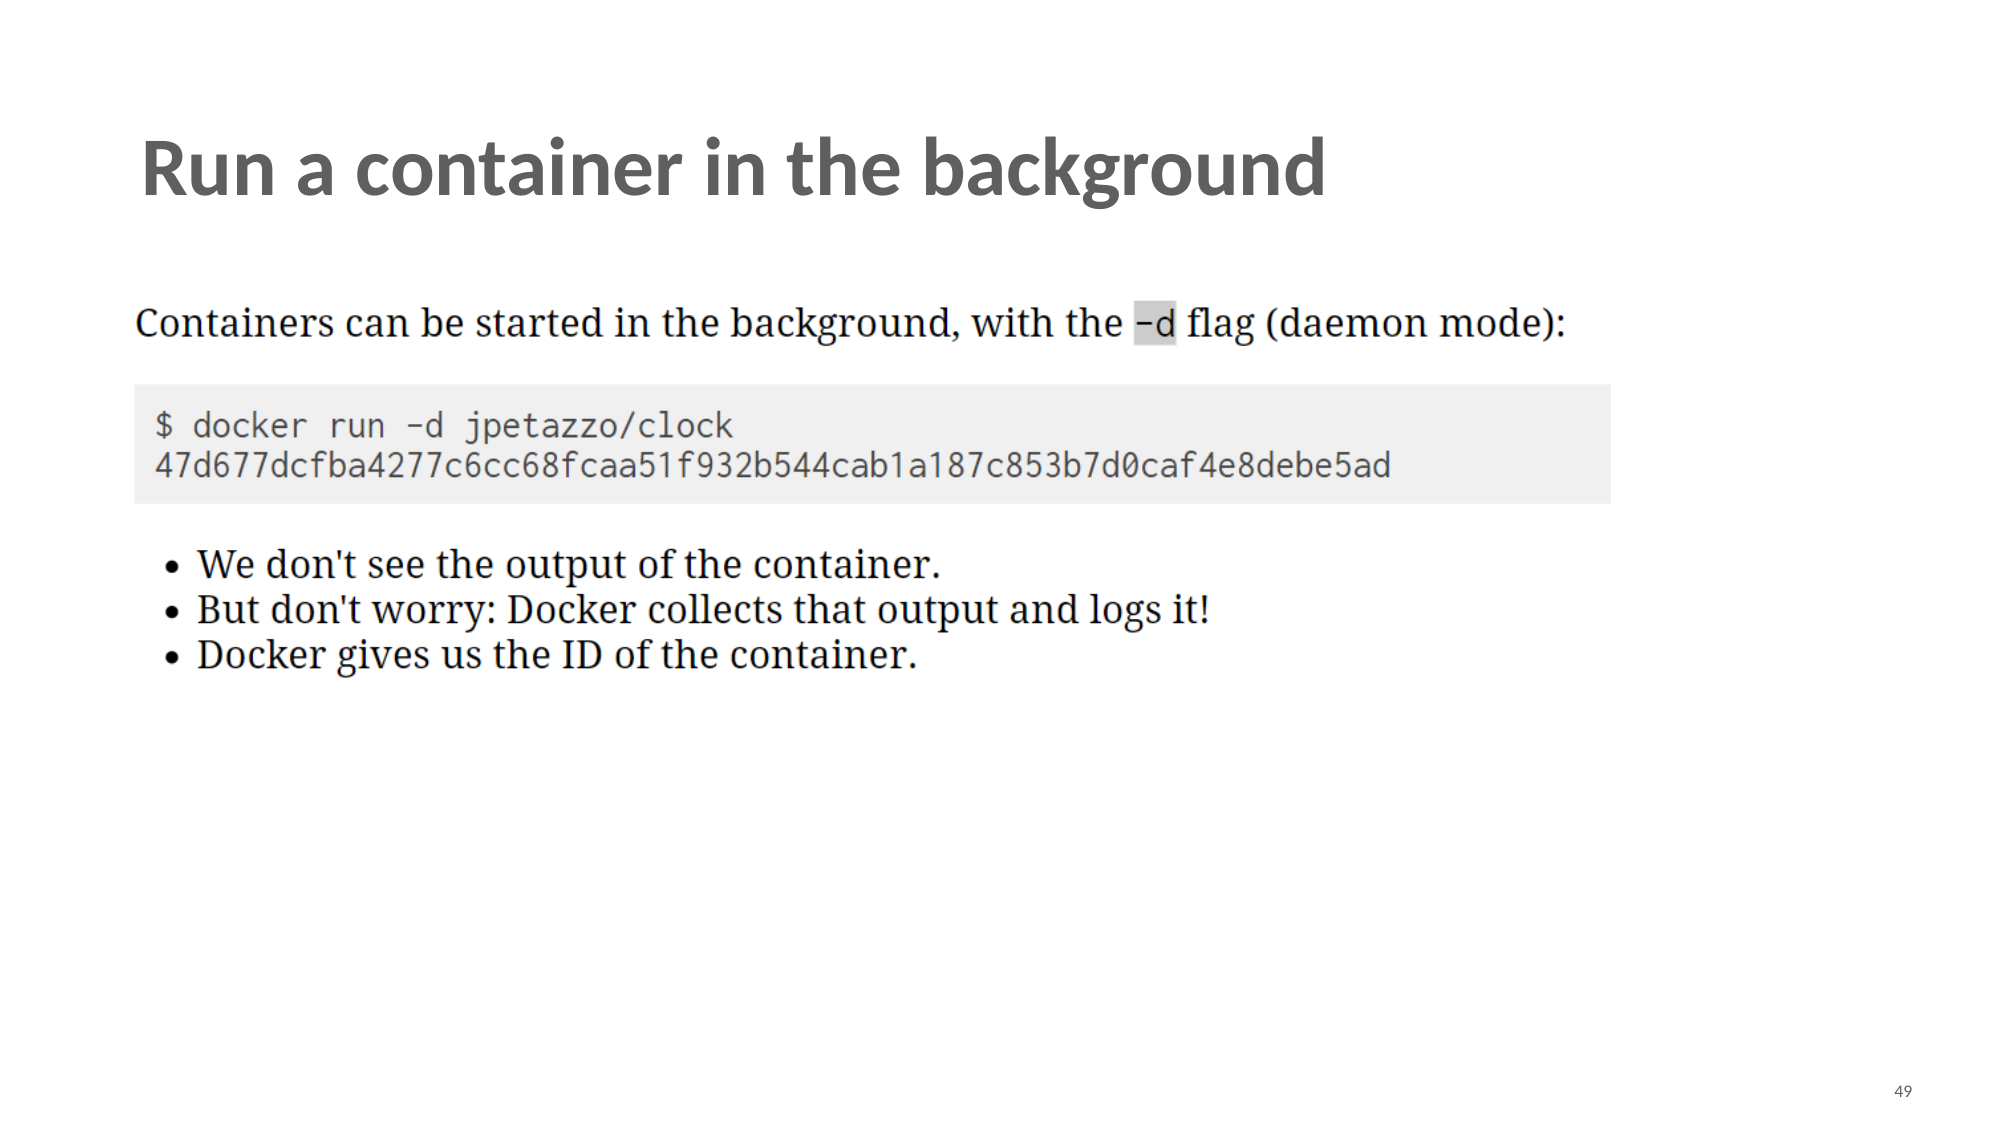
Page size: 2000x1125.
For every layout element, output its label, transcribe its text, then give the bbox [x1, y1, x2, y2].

picture [123, 284, 1611, 757]
slide_number 49 [1849, 1075, 1913, 1106]
text_box Run a container in the background [126, 104, 1870, 220]
